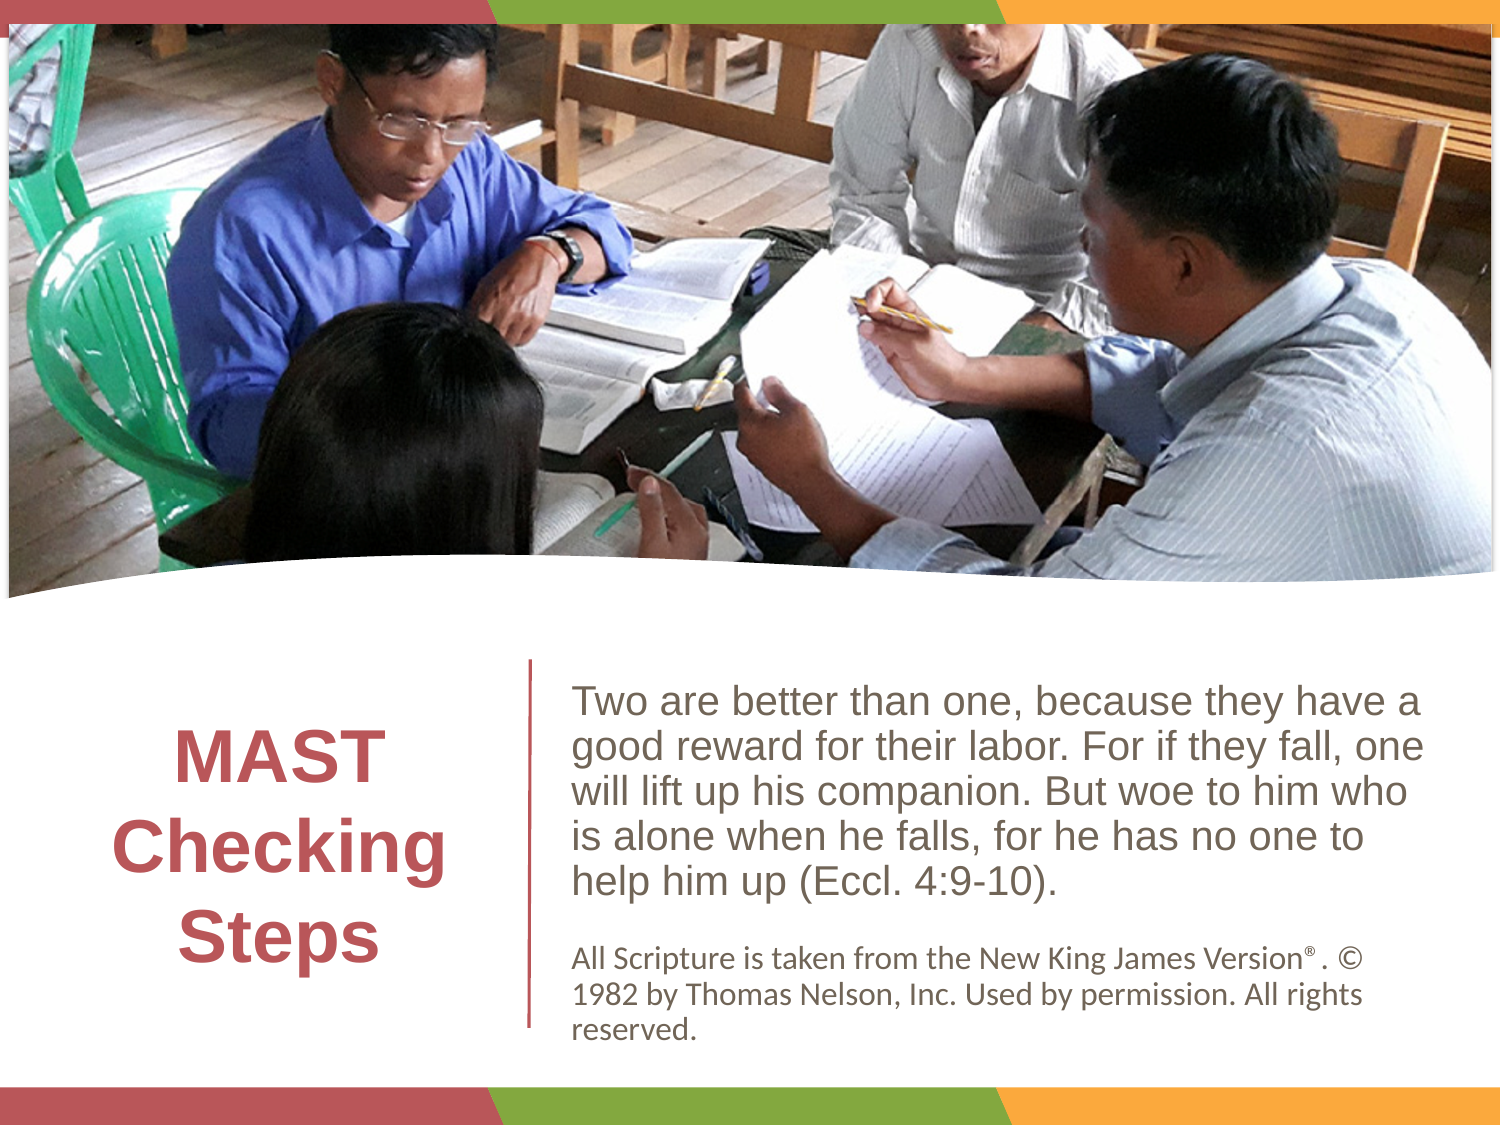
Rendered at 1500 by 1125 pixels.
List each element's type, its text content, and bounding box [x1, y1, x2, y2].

text_box [0, 1086, 502, 1125]
text_box [485, 1086, 1010, 1125]
text_box MAST Checking Steps [30, 699, 528, 985]
picture [0, 24, 1500, 601]
list Two are better than one, because they have a good reward for their labor. For if they fall, one will lift up his companion. But woe to him who is alone when he falls, for he has no one to help him up (Eccl. 4:9-10). All Scripture is taken from the New King James Version®. © 1982 by Thomas Nelson, Inc. Used by permission. All rights reserved. [555, 659, 1441, 1068]
text_box [994, 1086, 1500, 1125]
